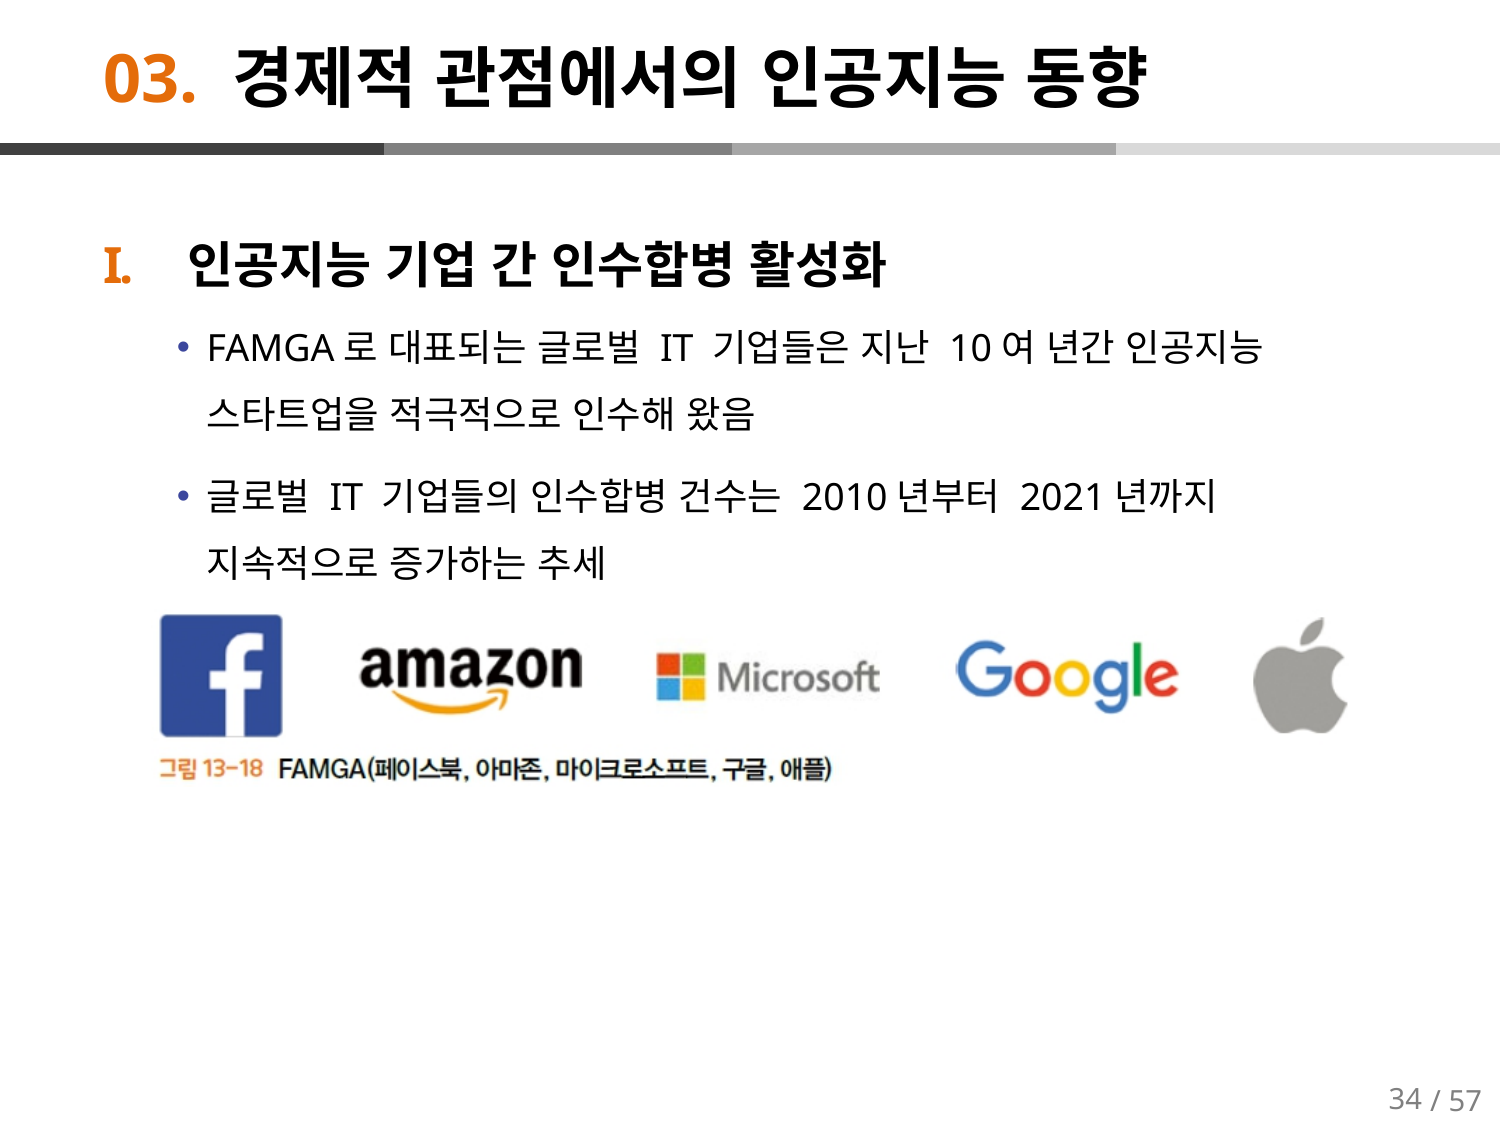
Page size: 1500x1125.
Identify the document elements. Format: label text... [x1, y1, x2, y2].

title 03. 경제적 관점에서의 인공지능 동향 [88, 30, 1400, 121]
list 인공지능 기업 간 인수합병 활성화 FAMGA로 대표되는 글로벌 IT 기업들은 지난 10여 년간 인공지능 스타트업을 적극적으로 인수해 왔음 글로벌 IT 기업들의 인수합병 건수는 2010년부터 2021년까지 지속적으로 증가하는 추세 [88, 196, 1412, 1095]
picture [150, 609, 1350, 787]
